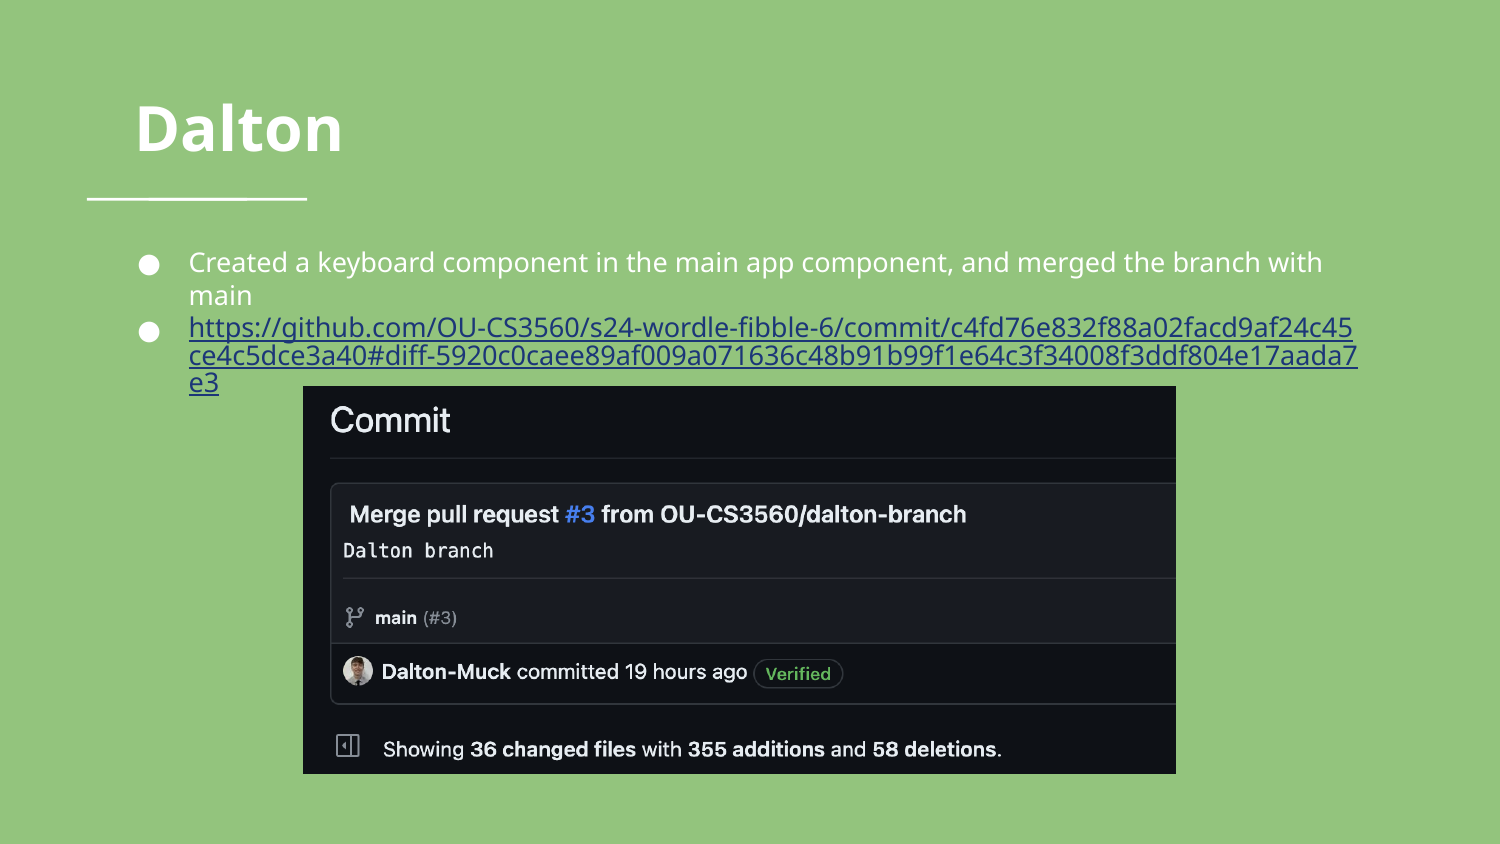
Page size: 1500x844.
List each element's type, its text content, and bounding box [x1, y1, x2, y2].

picture [303, 386, 1176, 775]
text_box Created a keyboard component in the main app component, and merged the branch with main https://github.com/OU-CS3560/s24-wordle-fibble-6/commit/c4fd76e832f88a02facd9af24c45ce4c5dce3a40#diff-5920c0caee89af009a071636c48b91b99f1e64c3f34008f3ddf804e17aada7e3 [98, 230, 1381, 775]
title Dalton [119, 74, 1381, 191]
